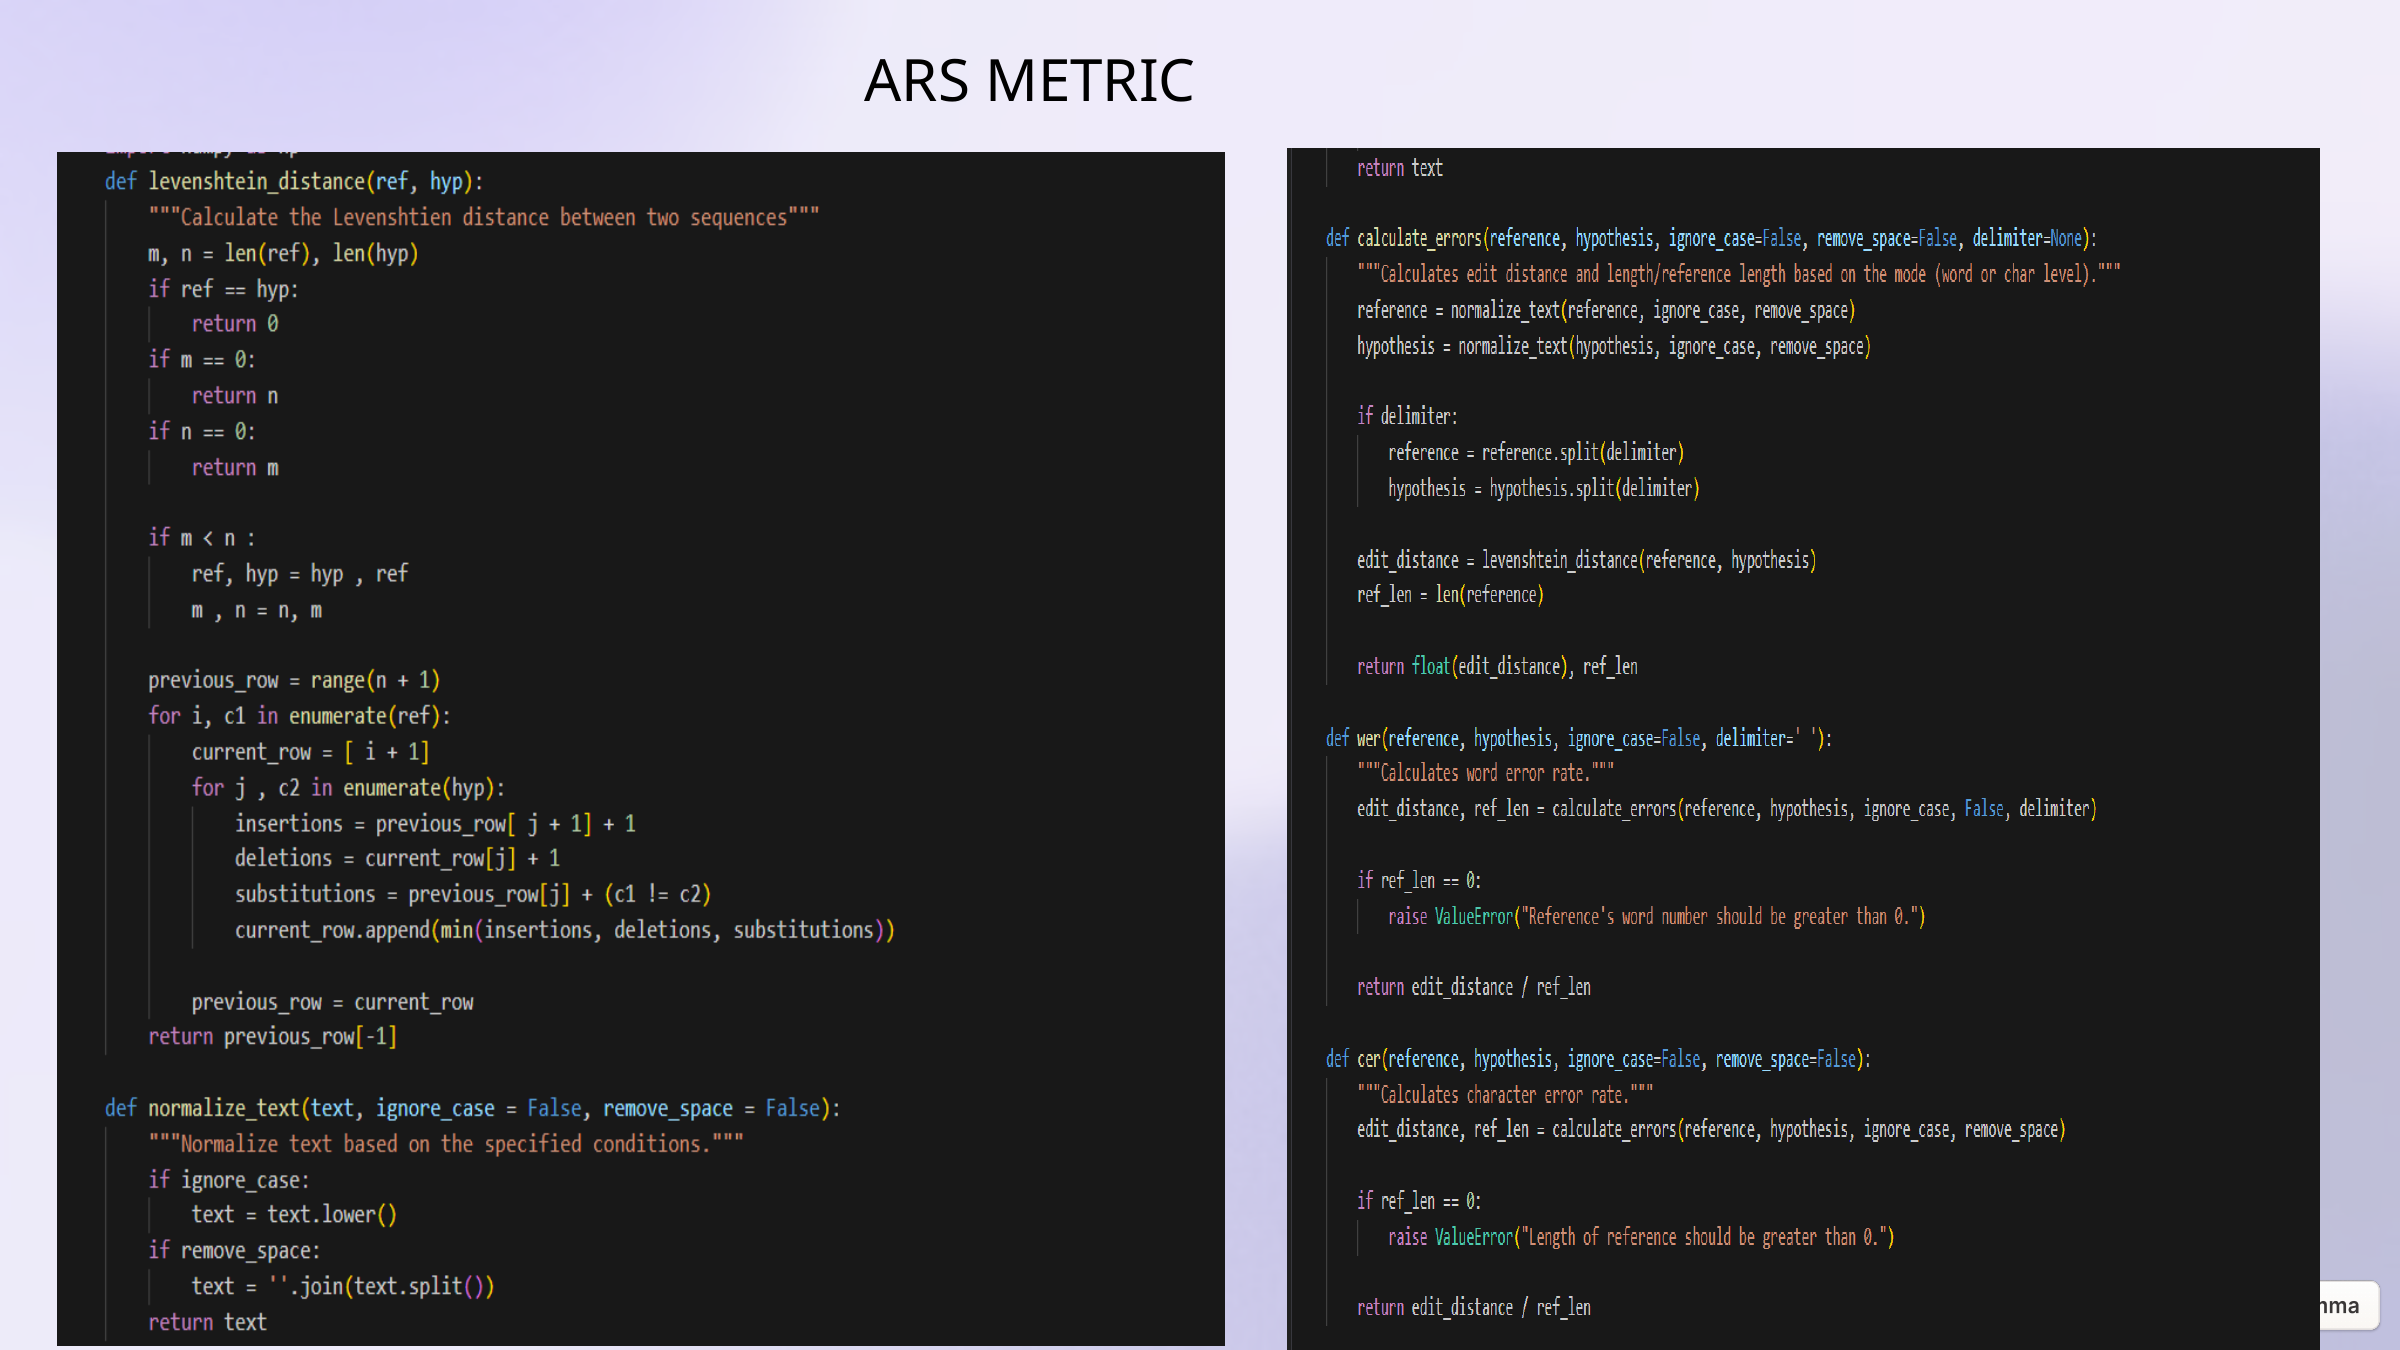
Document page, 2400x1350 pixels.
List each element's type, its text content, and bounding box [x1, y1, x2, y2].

picture [1287, 148, 2389, 1350]
text_box ARS METRIC [849, 35, 2082, 121]
picture [57, 152, 1225, 1347]
